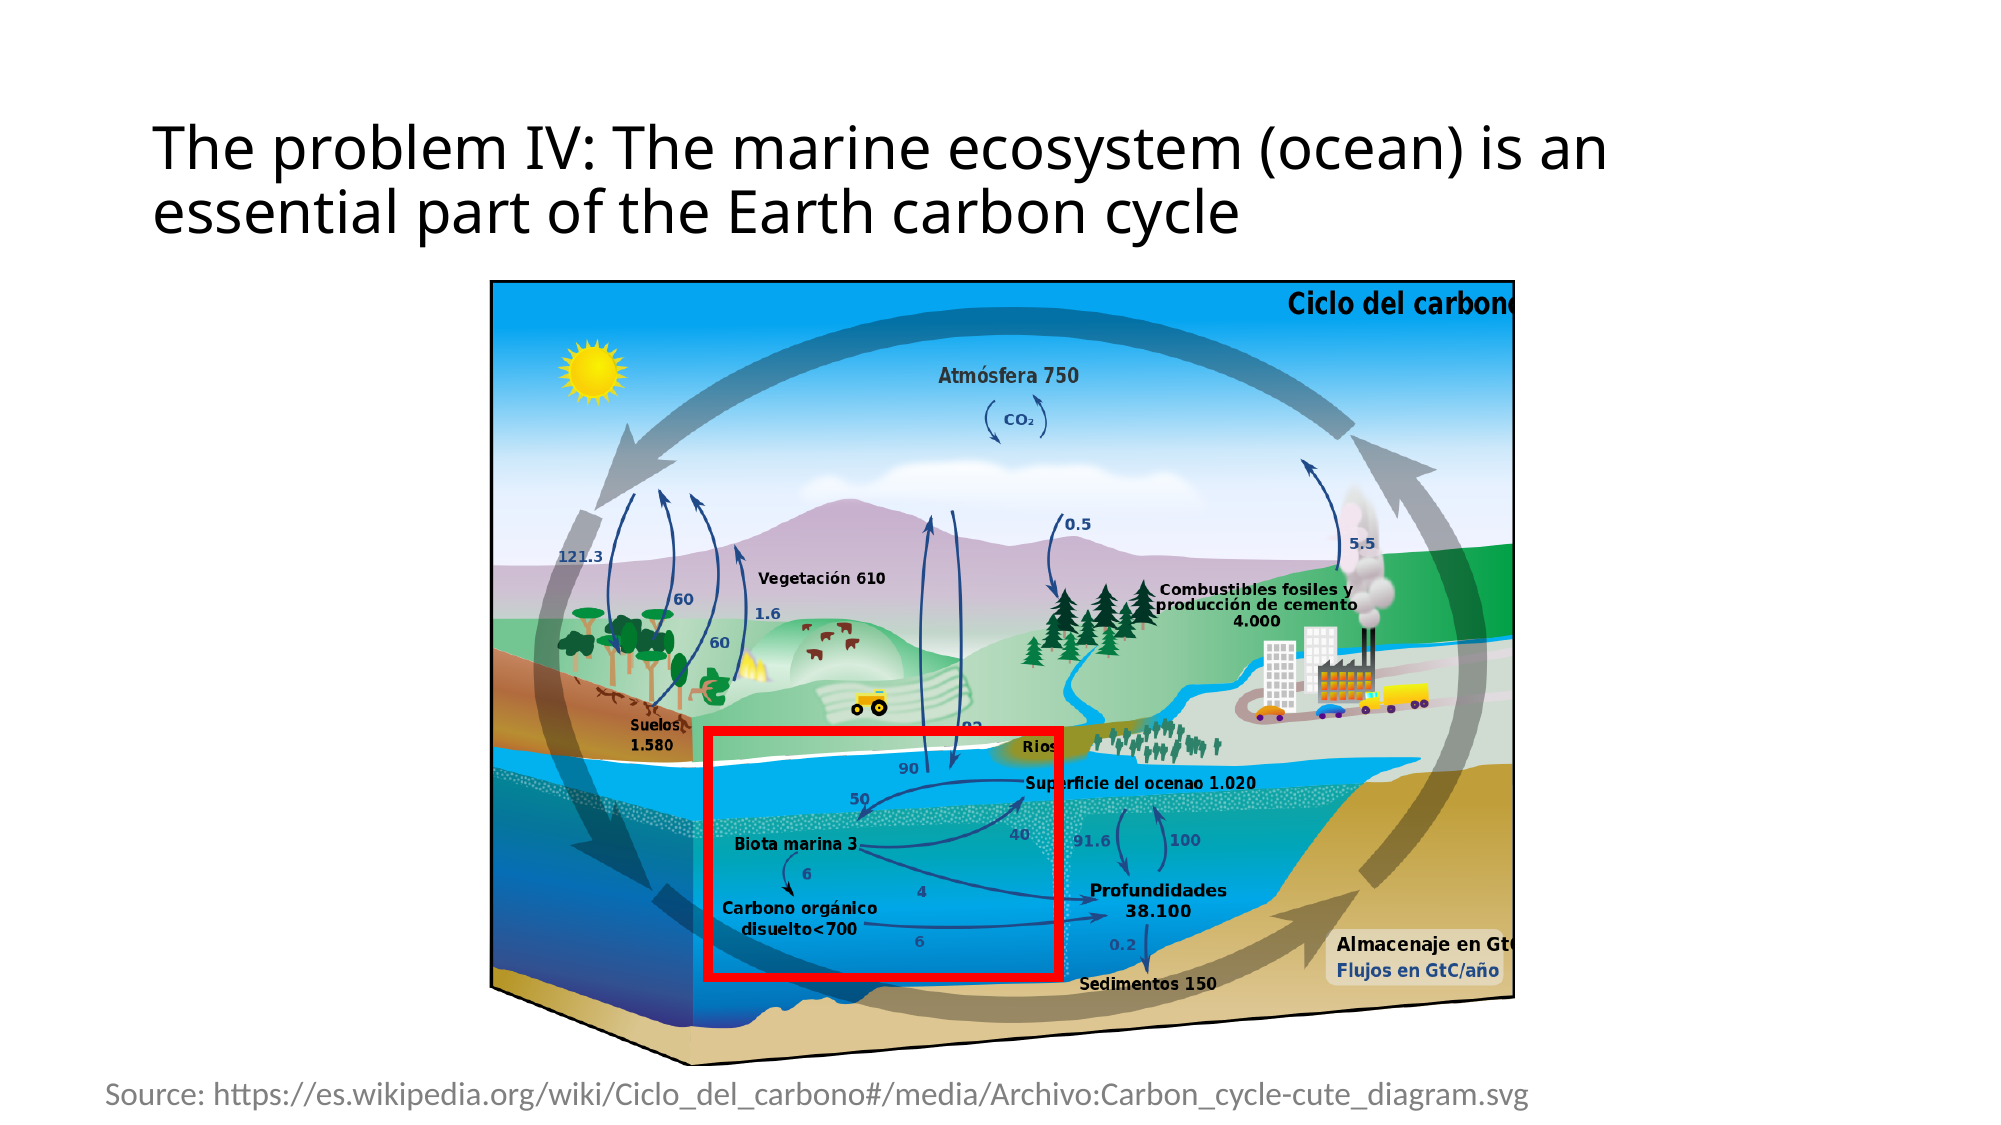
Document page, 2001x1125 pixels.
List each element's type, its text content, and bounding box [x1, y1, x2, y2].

title The problem IV: The marine ecosystem (ocean) is an essential part of the Earth carbon cycle [137, 109, 1863, 327]
picture [485, 270, 1515, 1066]
text_box Source: https://es.wikipedia.org/wiki/Ciclo_del_carbono#/media/Archivo:Carbon_cycle-cute_diagram.svg [90, 1065, 1793, 1120]
